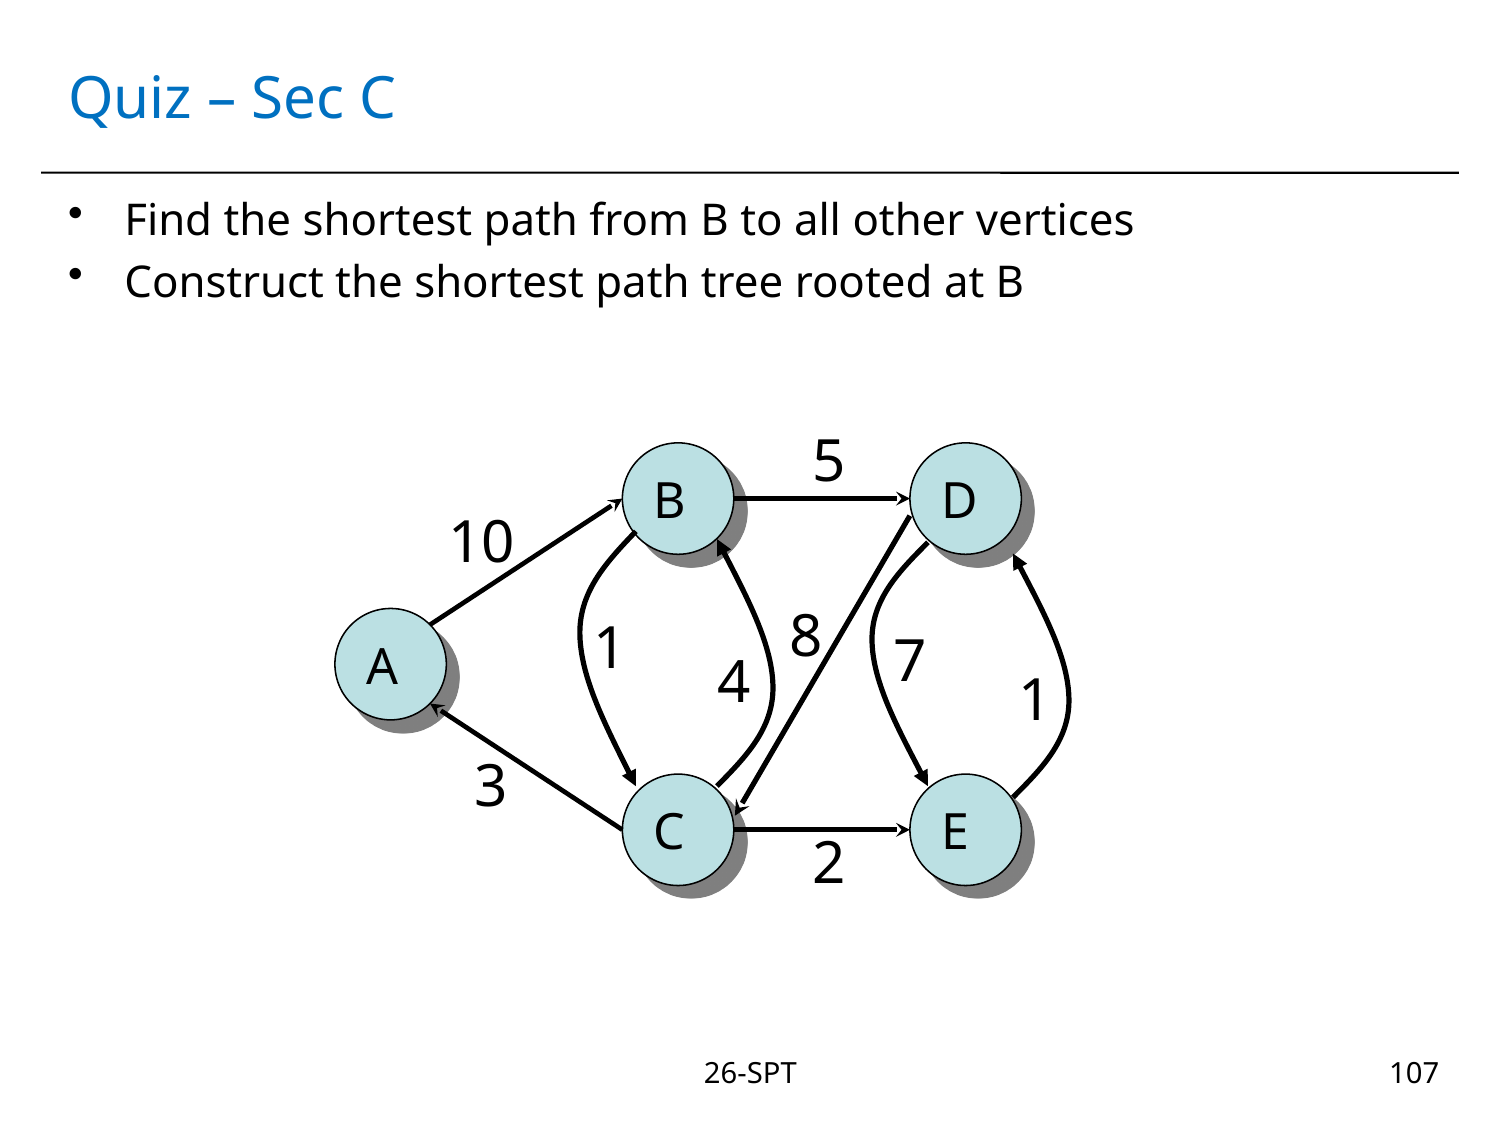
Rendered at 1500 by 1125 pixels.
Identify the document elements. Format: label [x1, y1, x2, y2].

slide_number [1104, 1046, 1455, 1125]
list [52, 184, 1448, 1024]
title [52, 30, 1448, 159]
text_box [334, 415, 1070, 905]
footer [502, 1046, 999, 1125]
